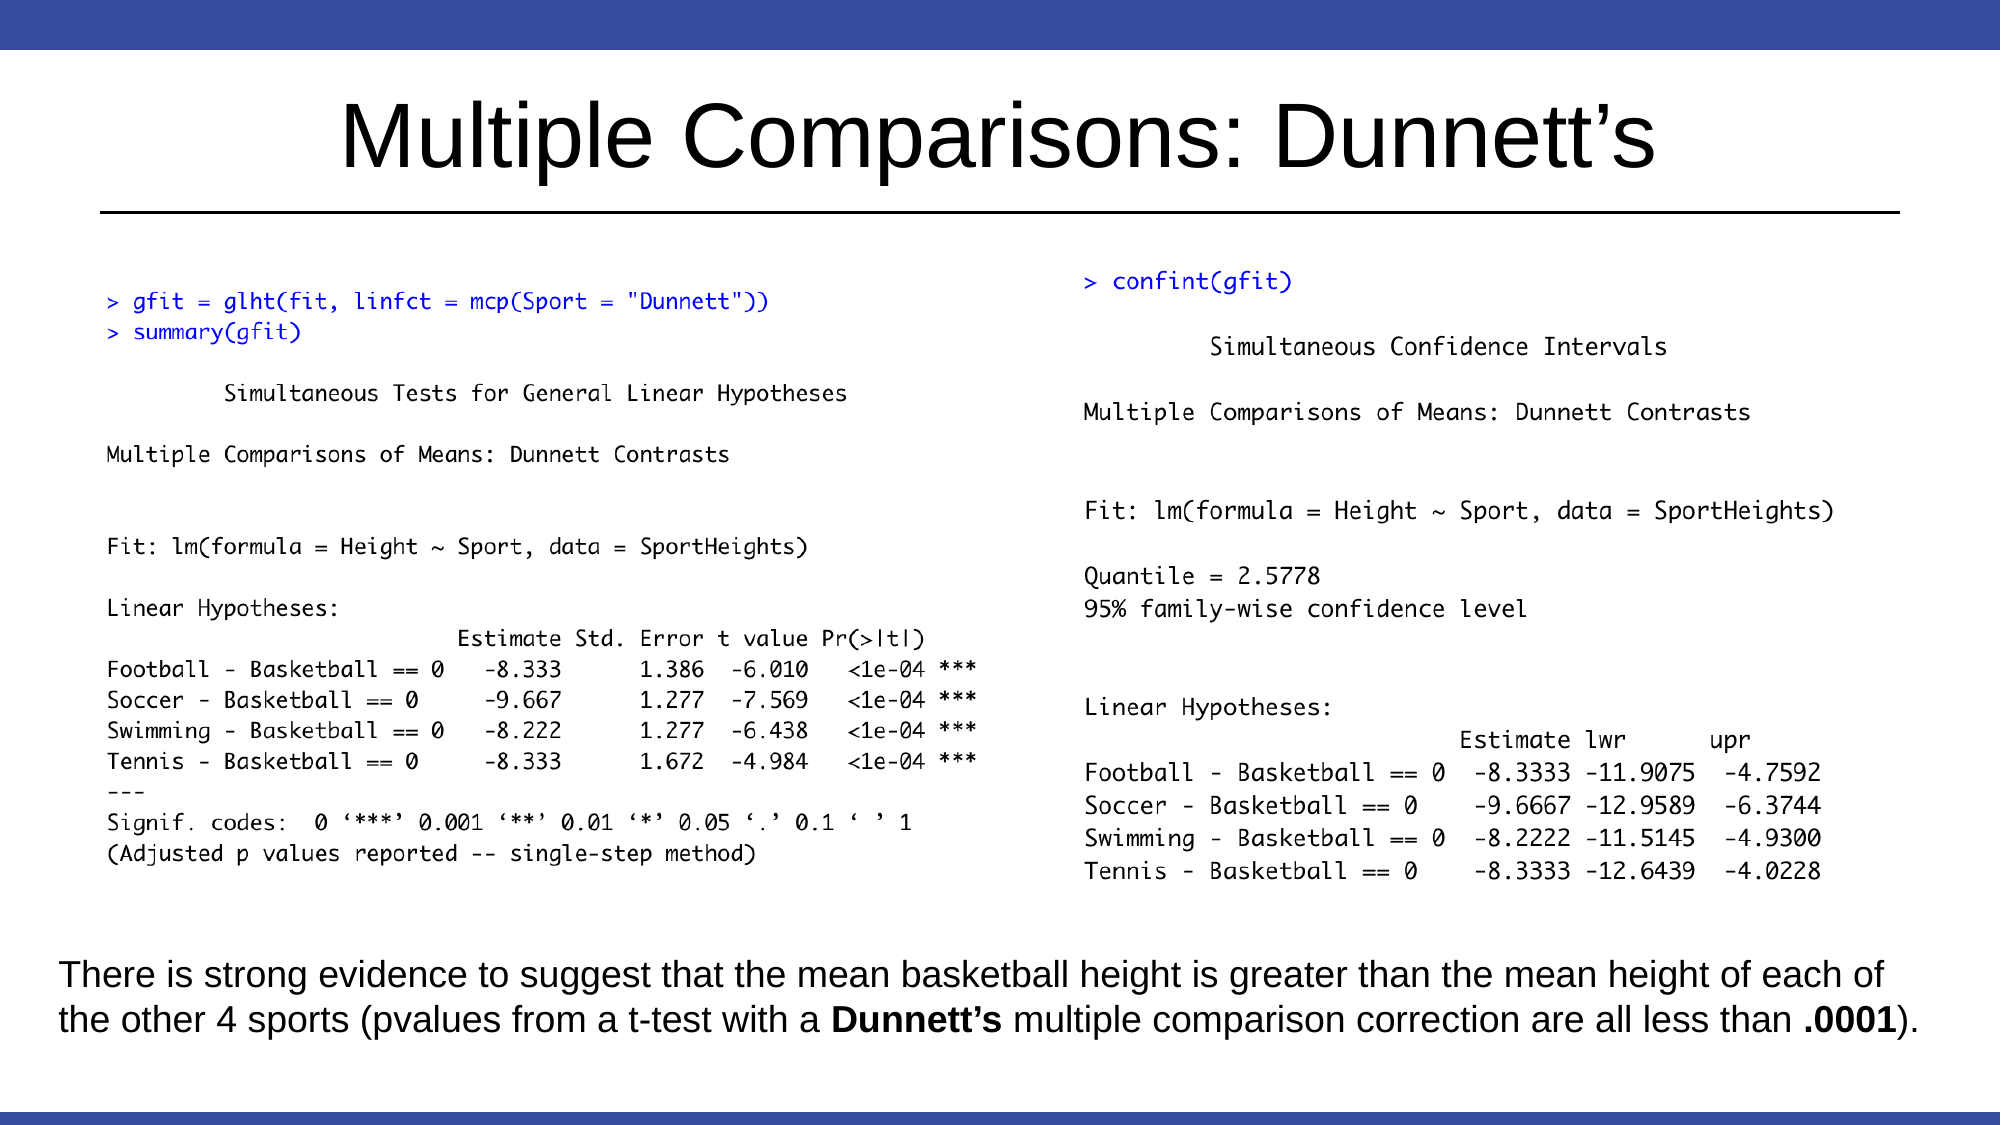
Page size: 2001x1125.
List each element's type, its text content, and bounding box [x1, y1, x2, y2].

picture [1074, 255, 1850, 895]
title Multiple Comparisons: Dunnett’s [99, 37, 1900, 225]
text_box There is strong evidence to suggest that the mean basketball height is greater than the mean height of each of the other 4 sports (pvalues from a t-test with a Dunnett’s multiple comparison correction are all less than .0001). [43, 942, 1956, 1048]
picture [99, 274, 994, 876]
